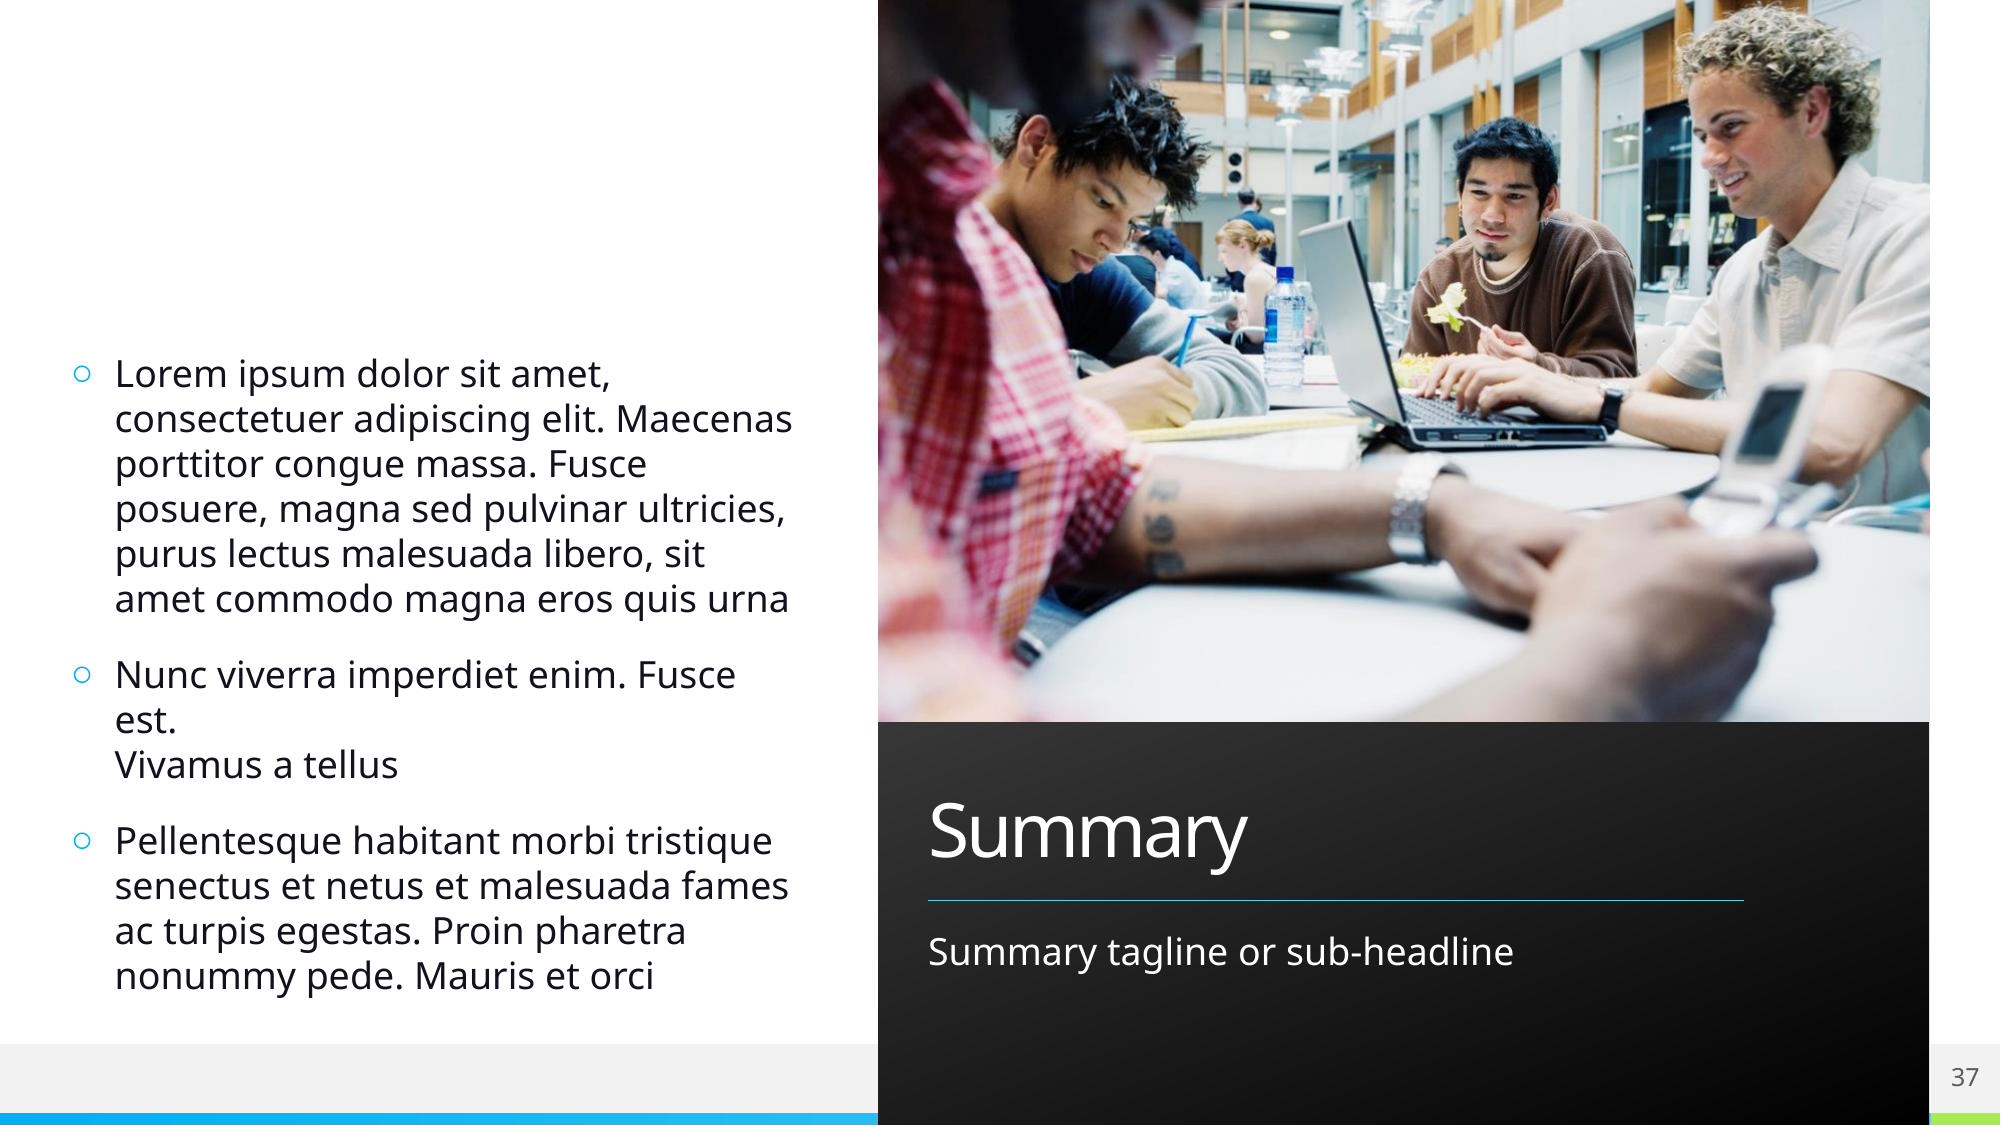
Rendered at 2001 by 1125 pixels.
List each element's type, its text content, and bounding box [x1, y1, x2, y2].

title Summary [928, 722, 1872, 874]
list Summary tagline or sub-headline [928, 928, 1872, 1112]
picture [878, 0, 1930, 722]
slide_number 37 [1931, 1044, 2000, 1114]
list Lorem ipsum dolor sit amet, consectetuer adipiscing elit. Maecenas porttitor congue massa. Fusce posuere, magna sed pulvinar ultricies, purus lectus malesuada libero, sit amet commodo magna eros quis urna Nunc viverra imperdiet enim. Fusce est. Vivamus a tellus Pellentesque habitant morbi tristique senectus et netus et malesuada fames ac turpis egestas. Proin pharetra nonummy pede. Mauris et orci [70, 488, 796, 998]
